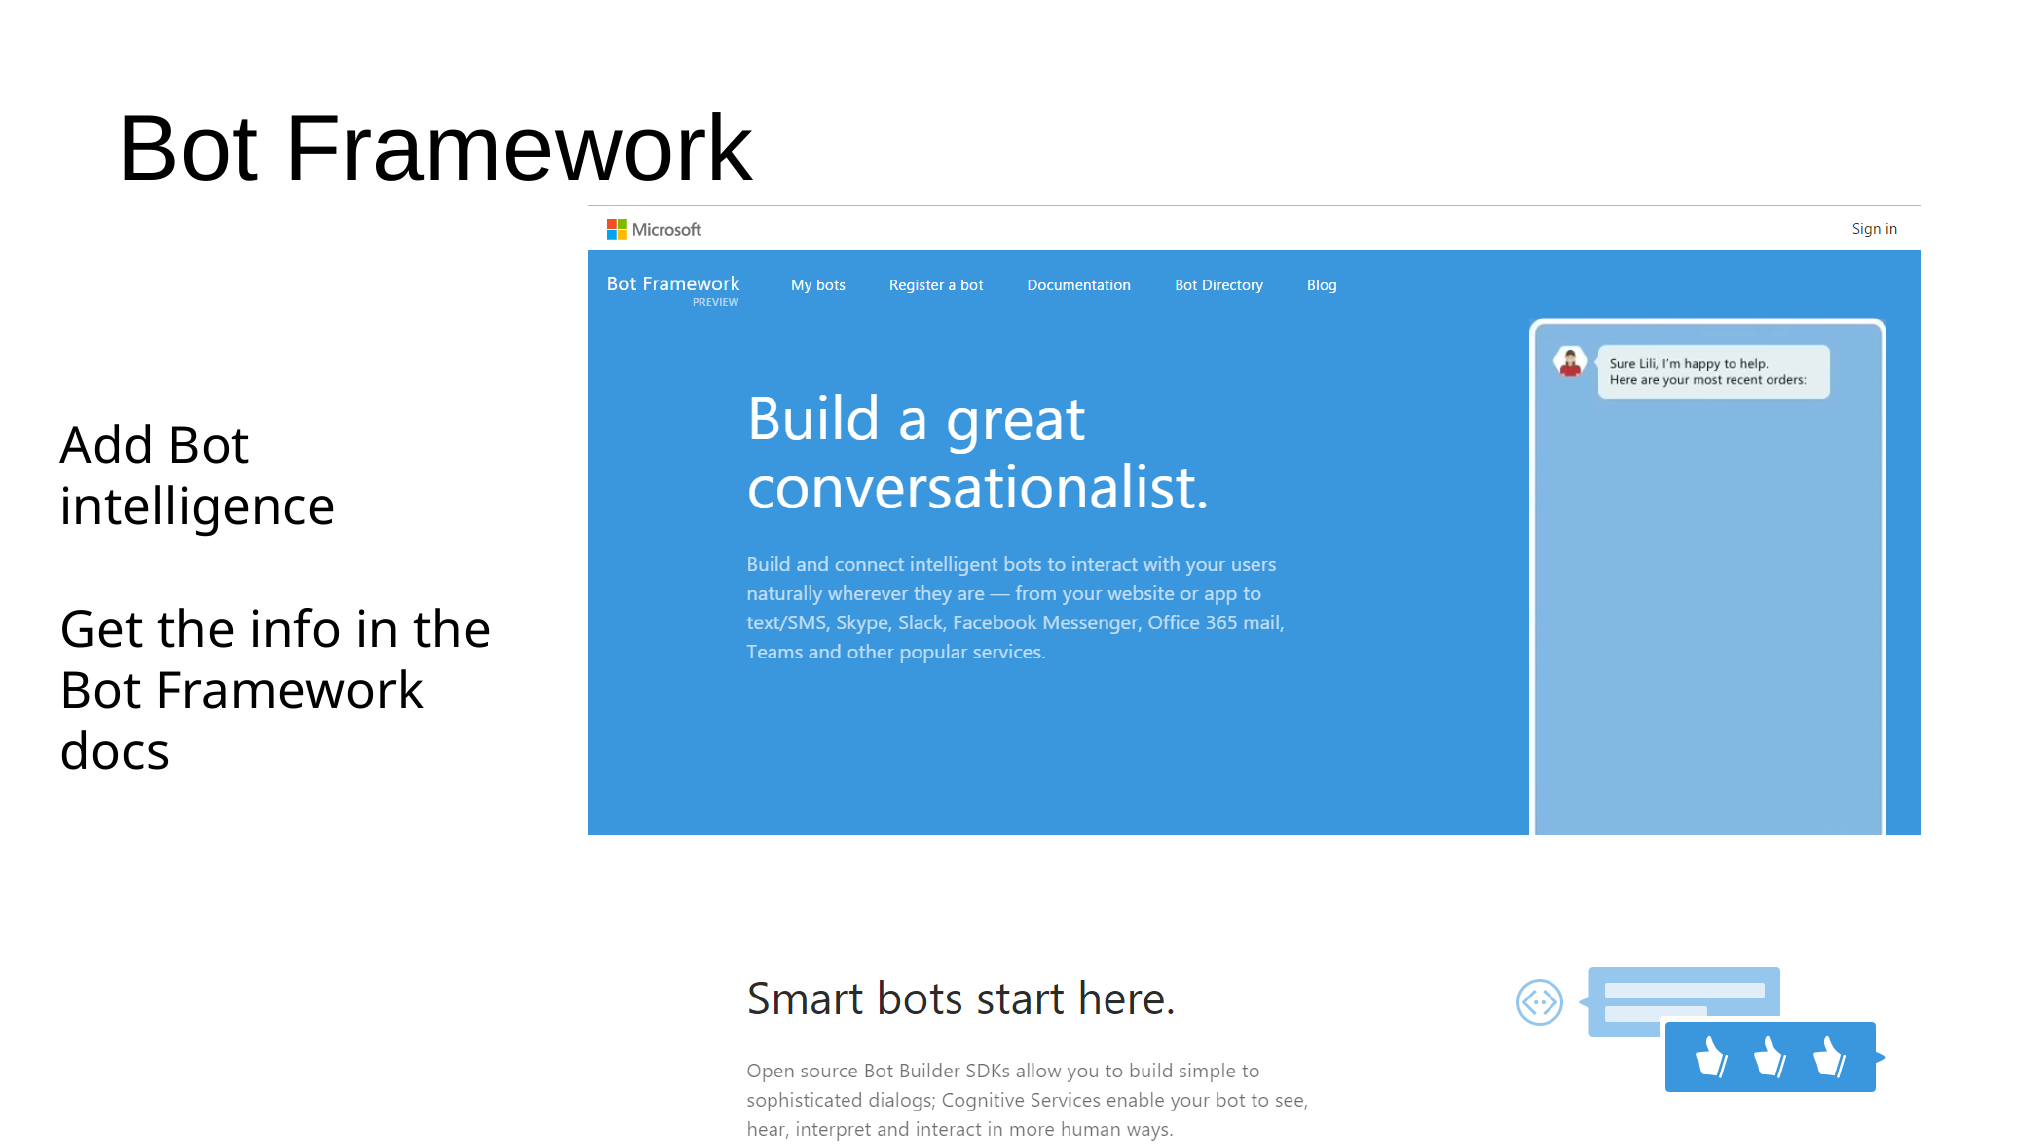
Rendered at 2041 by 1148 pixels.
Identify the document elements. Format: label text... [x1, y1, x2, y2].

title Bot Framework [102, 39, 1921, 262]
text_box Add Bot intelligence Get the info in the Bot Framework docs [45, 405, 543, 787]
picture [588, 205, 1921, 1148]
